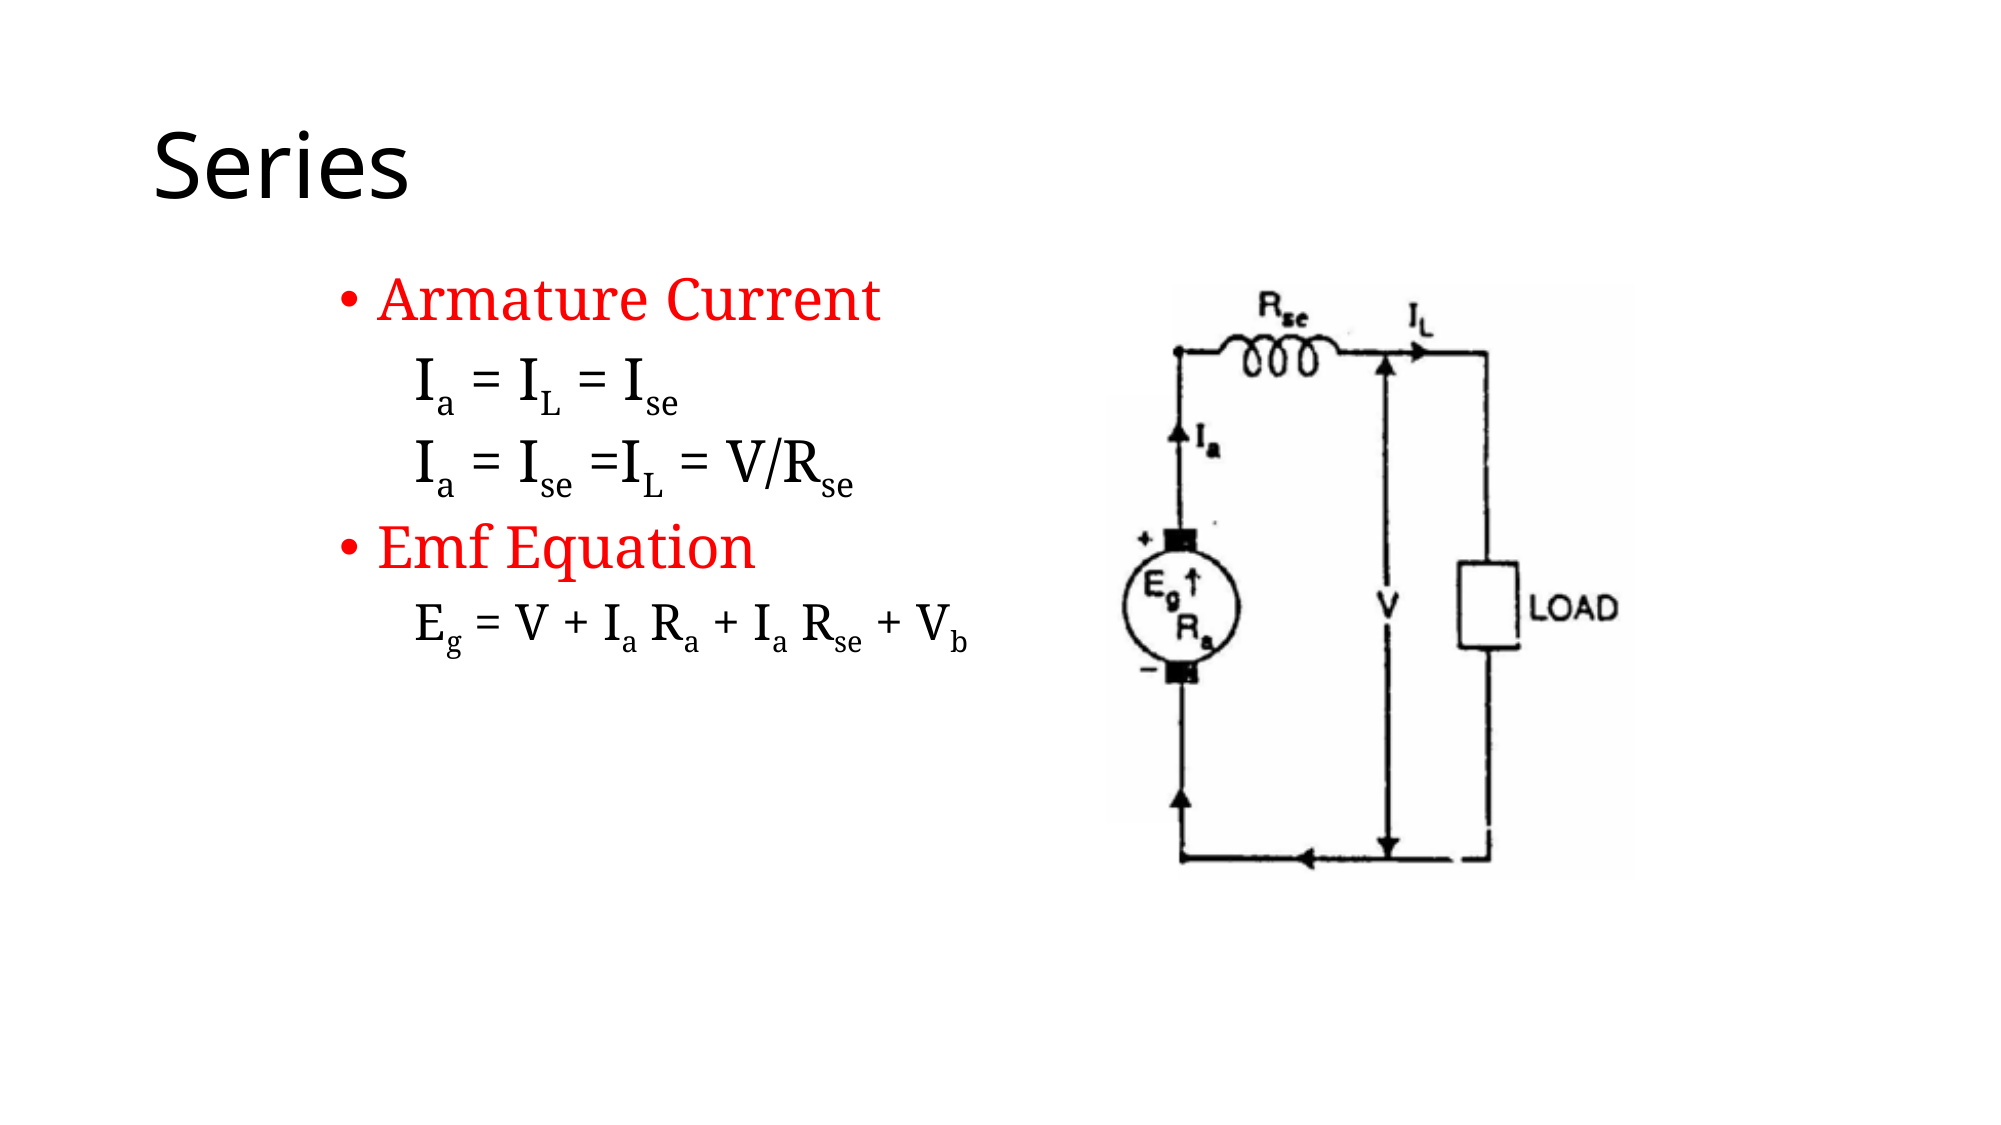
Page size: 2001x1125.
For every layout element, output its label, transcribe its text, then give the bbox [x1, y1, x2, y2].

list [1106, 267, 1635, 929]
list Armature Current Ia = IL = Ise Ia = Ise =IL = V/Rse Emf Equation Eg = V + Ia Ra + Ia Rse + Vb [324, 262, 1060, 1005]
title Series [137, 59, 1863, 278]
